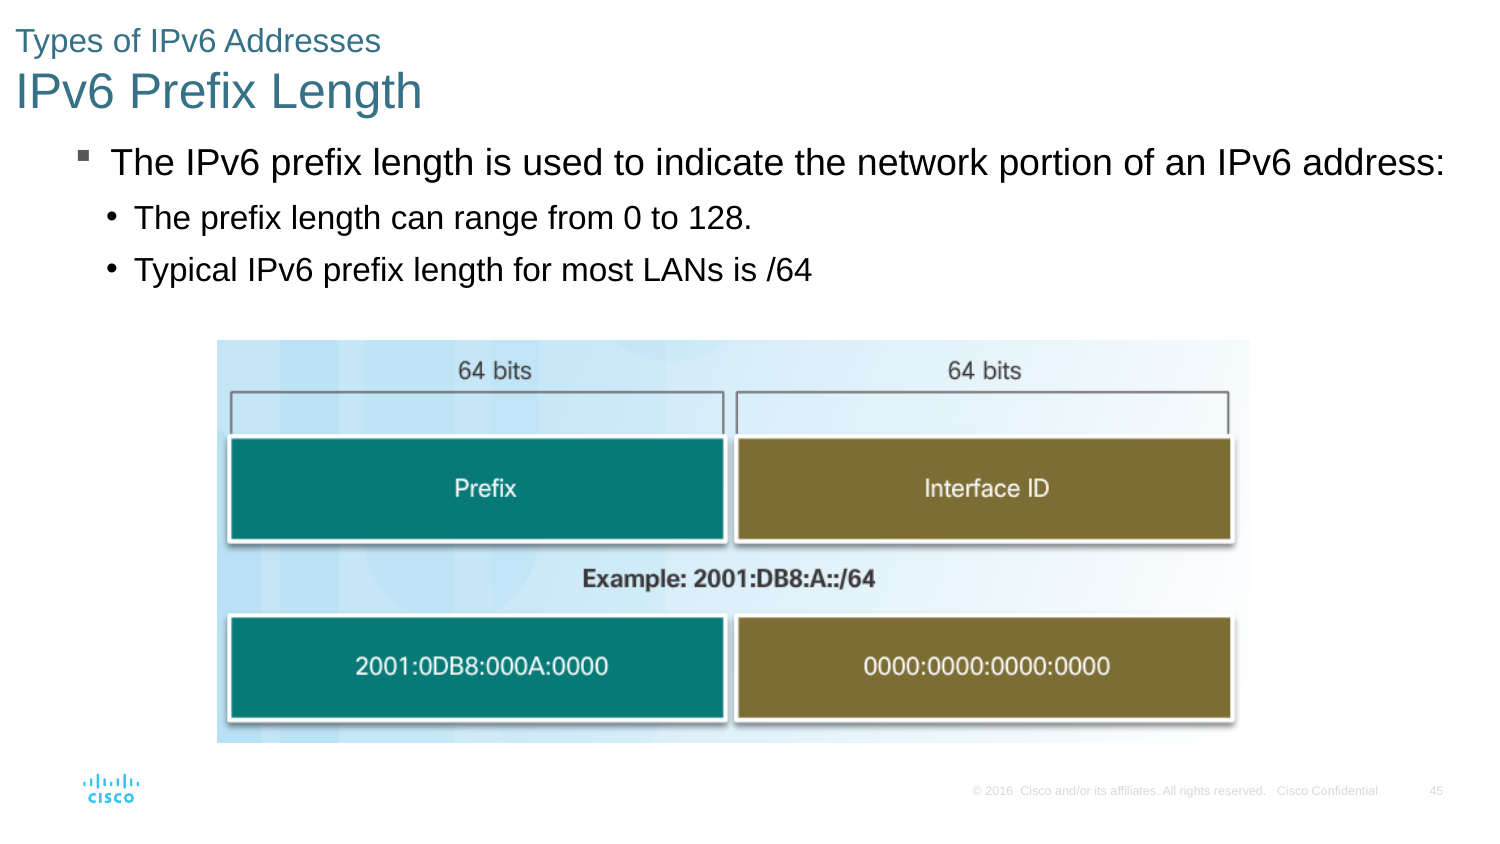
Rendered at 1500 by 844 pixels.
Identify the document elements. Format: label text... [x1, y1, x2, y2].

picture [217, 340, 1250, 743]
list The IPv6 prefix length is used to indicate the network portion of an IPv6 address: The prefix length can range from 0 to 128. Typical IPv6 prefix length for most LANs is /64 [36, 131, 1500, 723]
title Types of IPv6 Addresses IPv6 Prefix Length [0, 6, 1500, 131]
